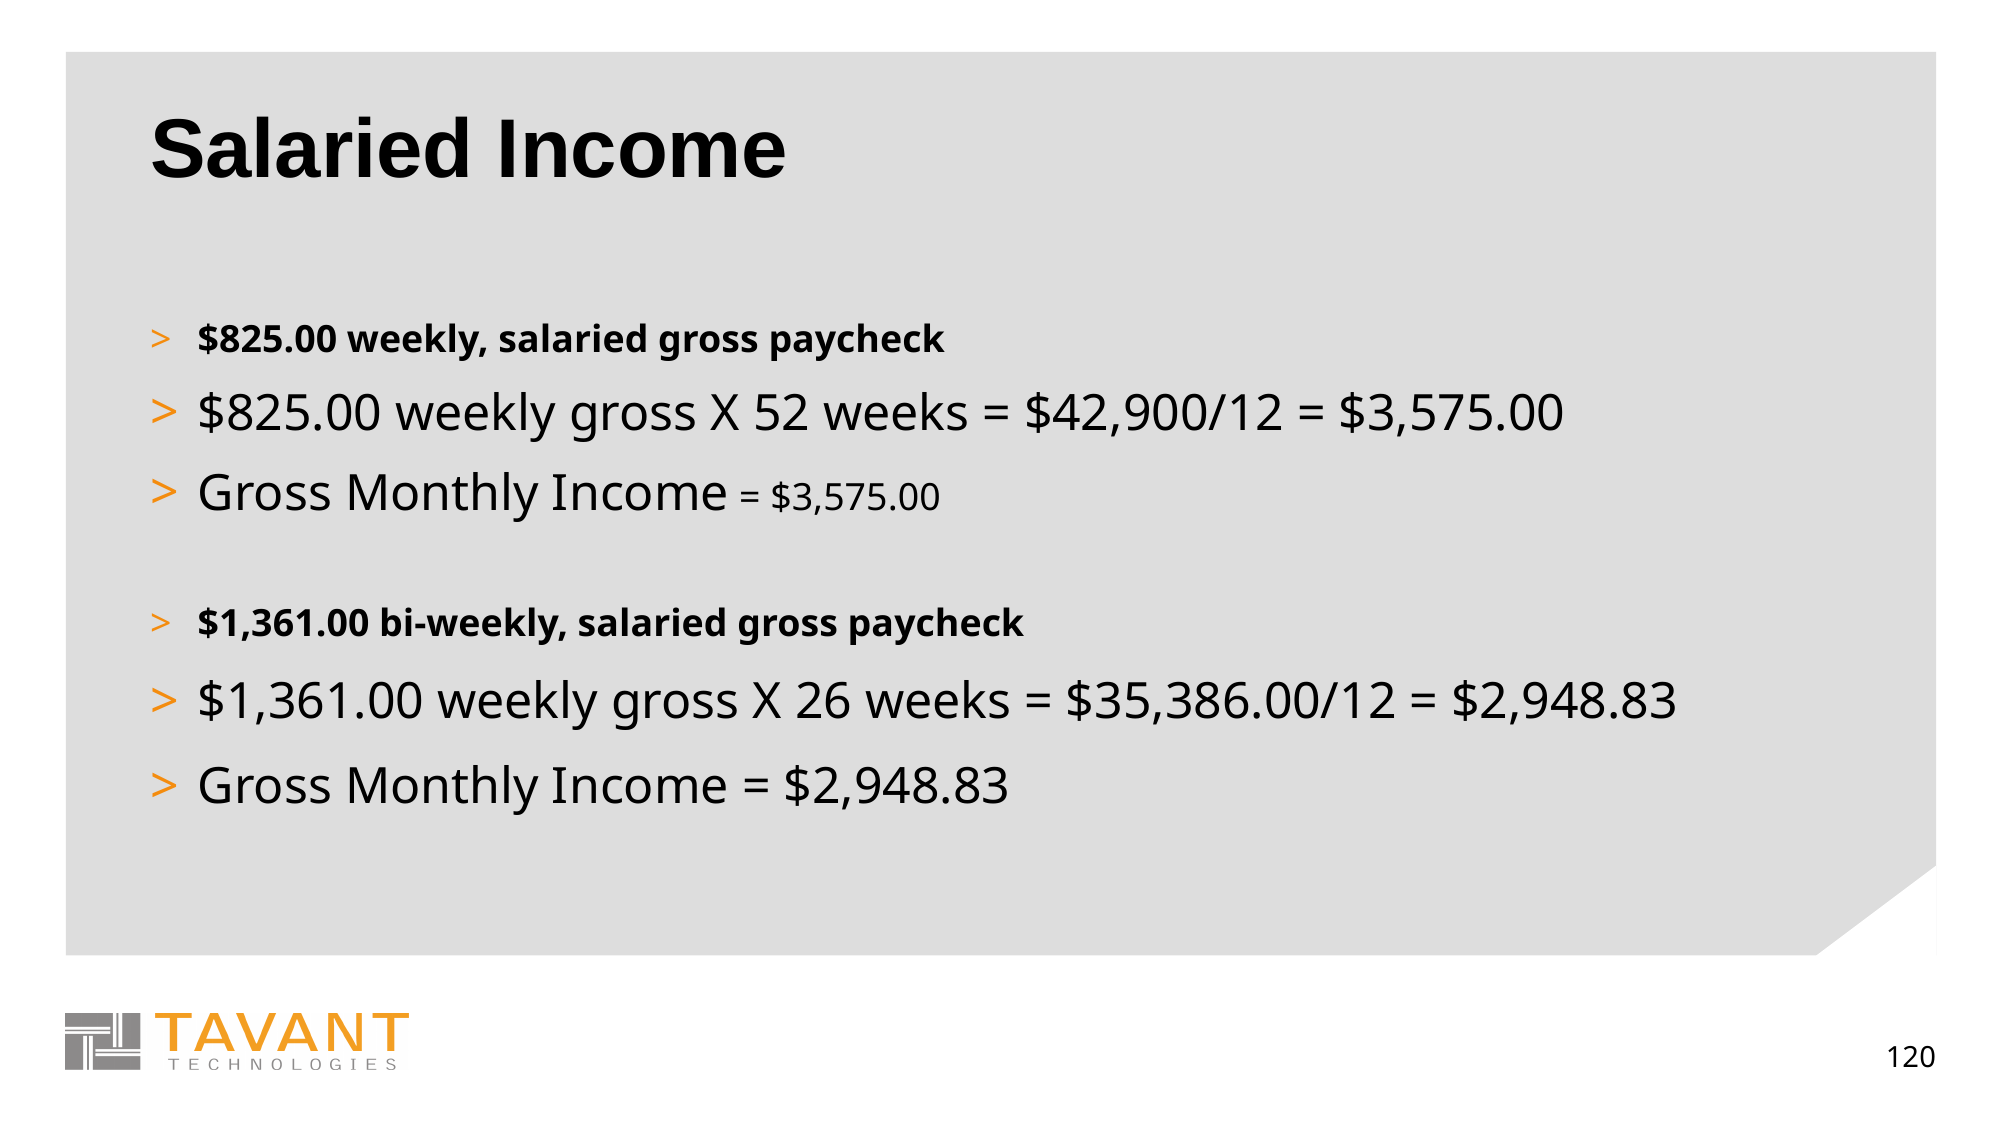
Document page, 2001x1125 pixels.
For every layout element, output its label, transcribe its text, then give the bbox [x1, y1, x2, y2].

title Salaried Income [150, 50, 1850, 239]
list $825.00 weekly, salaried gross paycheck $825.00 weekly gross X 52 weeks = $42,900/12 = $3,575.00 Gross Monthly Income = $3,575.00 $1,361.00 bi-weekly, salaried gross paycheck $1,361.00 weekly gross X 26 weeks = $35,386.00/12 = $2,948.83 Gross Monthly Income = $2,948.83 [150, 247, 1850, 894]
picture [65, 1013, 409, 1070]
slide_number 120 [1519, 1028, 1937, 1090]
